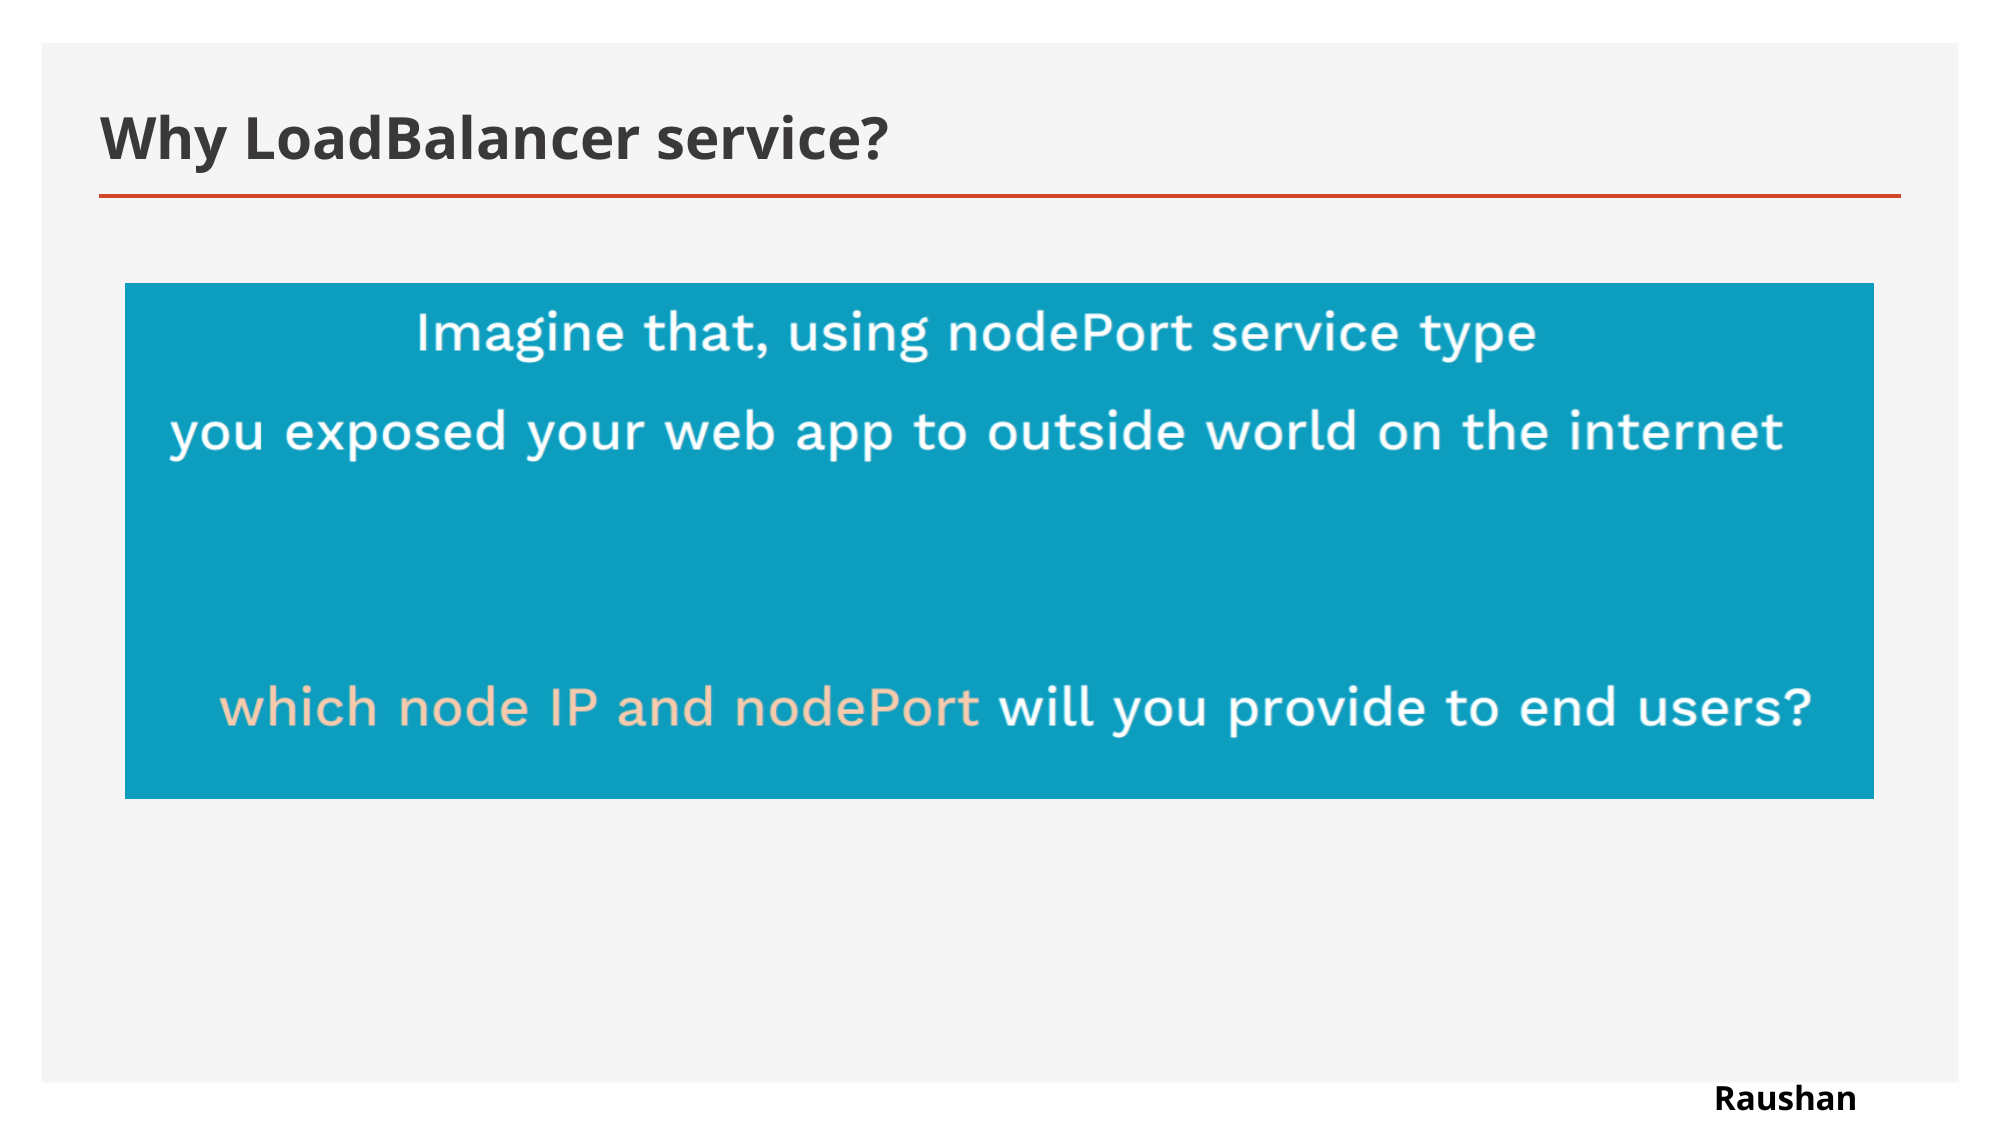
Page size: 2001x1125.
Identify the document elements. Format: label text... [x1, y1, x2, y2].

picture [1672, 698, 1697, 726]
title Why LoadBalancer service? [85, 73, 1073, 179]
picture [869, 323, 895, 350]
picture [1756, 698, 1780, 726]
picture [1521, 422, 1548, 450]
picture [1255, 422, 1283, 450]
picture [1341, 323, 1366, 351]
picture [758, 343, 767, 358]
picture [1213, 323, 1237, 351]
picture [714, 422, 741, 450]
picture [1364, 685, 1392, 726]
picture [436, 323, 480, 350]
picture [1081, 685, 1094, 726]
picture [1085, 314, 1113, 350]
picture [1286, 698, 1315, 726]
picture [500, 698, 528, 726]
picture [1555, 698, 1580, 725]
picture [871, 689, 899, 725]
picture [1312, 409, 1325, 450]
picture [1055, 414, 1077, 450]
picture [1762, 414, 1783, 450]
picture [1488, 409, 1515, 449]
picture [270, 685, 296, 725]
picture [1735, 698, 1753, 725]
picture [989, 422, 1017, 450]
picture [559, 422, 587, 450]
picture [1265, 698, 1283, 725]
picture [433, 698, 462, 726]
picture [477, 409, 505, 450]
picture [684, 685, 712, 726]
picture [318, 422, 344, 449]
picture [770, 698, 799, 726]
picture [938, 690, 979, 726]
picture [593, 422, 619, 450]
picture [1463, 414, 1484, 450]
picture [665, 422, 709, 449]
picture [401, 698, 428, 725]
picture [1784, 689, 1811, 714]
picture [999, 698, 1044, 725]
picture [1618, 414, 1640, 450]
picture [1230, 698, 1258, 738]
picture [486, 323, 514, 351]
picture [1179, 698, 1205, 726]
picture [1144, 698, 1173, 726]
picture [596, 323, 624, 351]
picture [350, 422, 378, 462]
picture [420, 314, 427, 350]
picture [236, 422, 261, 450]
picture [644, 315, 666, 351]
picture [1049, 698, 1056, 725]
picture [737, 698, 764, 725]
picture [1079, 422, 1104, 450]
picture [383, 422, 411, 450]
picture [1371, 323, 1399, 351]
text_box Raushan Kumar [1698, 1069, 1977, 1125]
picture [732, 315, 754, 351]
picture [1445, 690, 1468, 726]
picture [1521, 698, 1548, 726]
picture [1242, 323, 1269, 351]
picture [1326, 310, 1335, 318]
picture [1571, 409, 1580, 417]
picture [170, 422, 198, 462]
picture [671, 310, 697, 350]
picture [1023, 422, 1049, 450]
picture [853, 310, 862, 318]
picture [349, 685, 375, 725]
picture [746, 409, 774, 450]
picture [914, 414, 936, 450]
picture [651, 698, 678, 725]
picture [1113, 698, 1142, 738]
picture [316, 698, 343, 726]
picture [1317, 698, 1346, 725]
picture [823, 323, 848, 351]
picture [903, 698, 931, 726]
picture [791, 323, 816, 351]
picture [1470, 698, 1499, 726]
picture [527, 422, 555, 462]
picture [1049, 685, 1057, 693]
picture [628, 422, 645, 449]
picture [1206, 422, 1251, 449]
picture [951, 323, 977, 350]
picture [564, 323, 591, 350]
picture [618, 698, 647, 726]
picture [549, 310, 557, 318]
picture [1064, 685, 1077, 726]
picture [569, 689, 597, 725]
picture [516, 317, 544, 363]
picture [1327, 323, 1334, 350]
picture [1398, 698, 1426, 726]
picture [302, 685, 311, 693]
picture [416, 422, 440, 450]
picture [1350, 698, 1357, 725]
picture [1701, 698, 1729, 726]
picture [1328, 409, 1355, 450]
picture [1158, 422, 1185, 450]
picture [1476, 323, 1504, 363]
picture [837, 698, 865, 726]
picture [830, 422, 858, 462]
picture [1643, 422, 1670, 450]
picture [1275, 323, 1322, 350]
picture [1379, 422, 1408, 450]
picture [1699, 422, 1725, 449]
picture [202, 422, 230, 450]
picture [1414, 422, 1440, 449]
picture [466, 685, 494, 726]
picture [1289, 422, 1307, 449]
text_box [88, 250, 1853, 1021]
picture [1793, 718, 1802, 726]
picture [1116, 323, 1145, 351]
picture [1151, 315, 1193, 351]
picture [287, 422, 314, 450]
picture [1587, 422, 1614, 449]
picture [552, 689, 560, 725]
picture [1508, 323, 1536, 351]
picture [798, 422, 826, 450]
picture [702, 323, 731, 351]
picture [1572, 422, 1579, 449]
picture [445, 422, 472, 450]
picture [983, 323, 1011, 351]
picture [1109, 422, 1116, 449]
picture [219, 698, 264, 725]
picture [303, 698, 310, 725]
picture [1349, 685, 1358, 693]
picture [802, 685, 831, 726]
picture [1676, 422, 1694, 449]
picture [1123, 409, 1151, 450]
picture [550, 323, 557, 350]
picture [853, 323, 861, 350]
picture [900, 317, 928, 363]
picture [1109, 409, 1117, 417]
picture [938, 422, 966, 450]
picture [1420, 315, 1471, 363]
picture [865, 422, 893, 462]
picture [1731, 422, 1758, 450]
picture [1016, 310, 1044, 351]
picture [1641, 698, 1666, 726]
picture [1587, 685, 1614, 726]
picture [1051, 323, 1078, 351]
